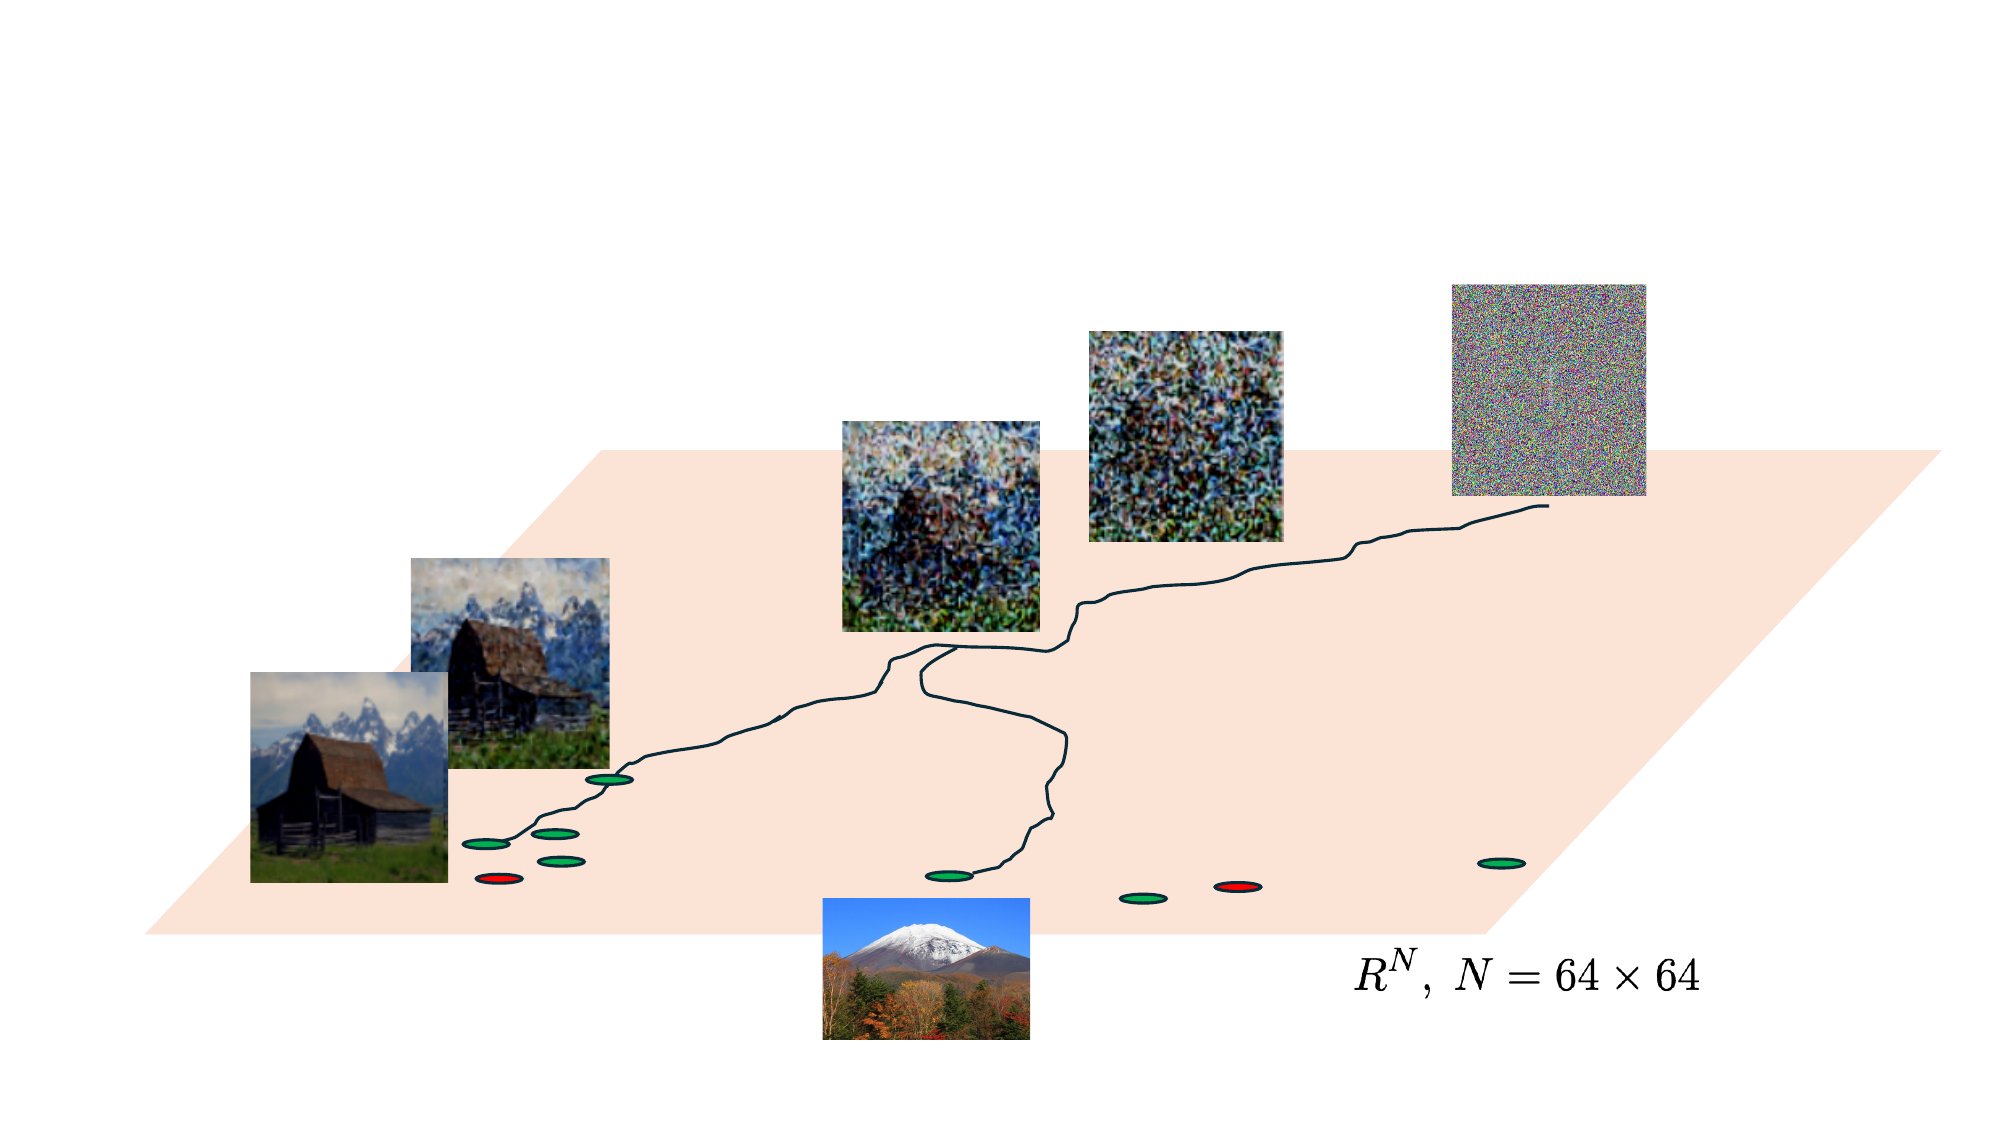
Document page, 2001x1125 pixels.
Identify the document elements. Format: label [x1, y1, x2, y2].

text_box [1213, 881, 1263, 894]
text_box [924, 870, 975, 883]
picture [249, 557, 610, 883]
picture [1442, 285, 1656, 496]
text_box [140, 448, 1946, 936]
text_box [536, 855, 587, 868]
text_box [1118, 892, 1169, 905]
text_box [919, 646, 1069, 875]
picture [1342, 933, 1712, 1013]
text_box [474, 872, 525, 885]
text_box [503, 504, 1550, 841]
text_box [1476, 857, 1527, 870]
picture [1088, 329, 1285, 543]
picture [821, 898, 1031, 1040]
text_box [584, 773, 635, 786]
text_box [530, 828, 581, 841]
text_box [461, 838, 512, 851]
picture [841, 418, 1041, 633]
